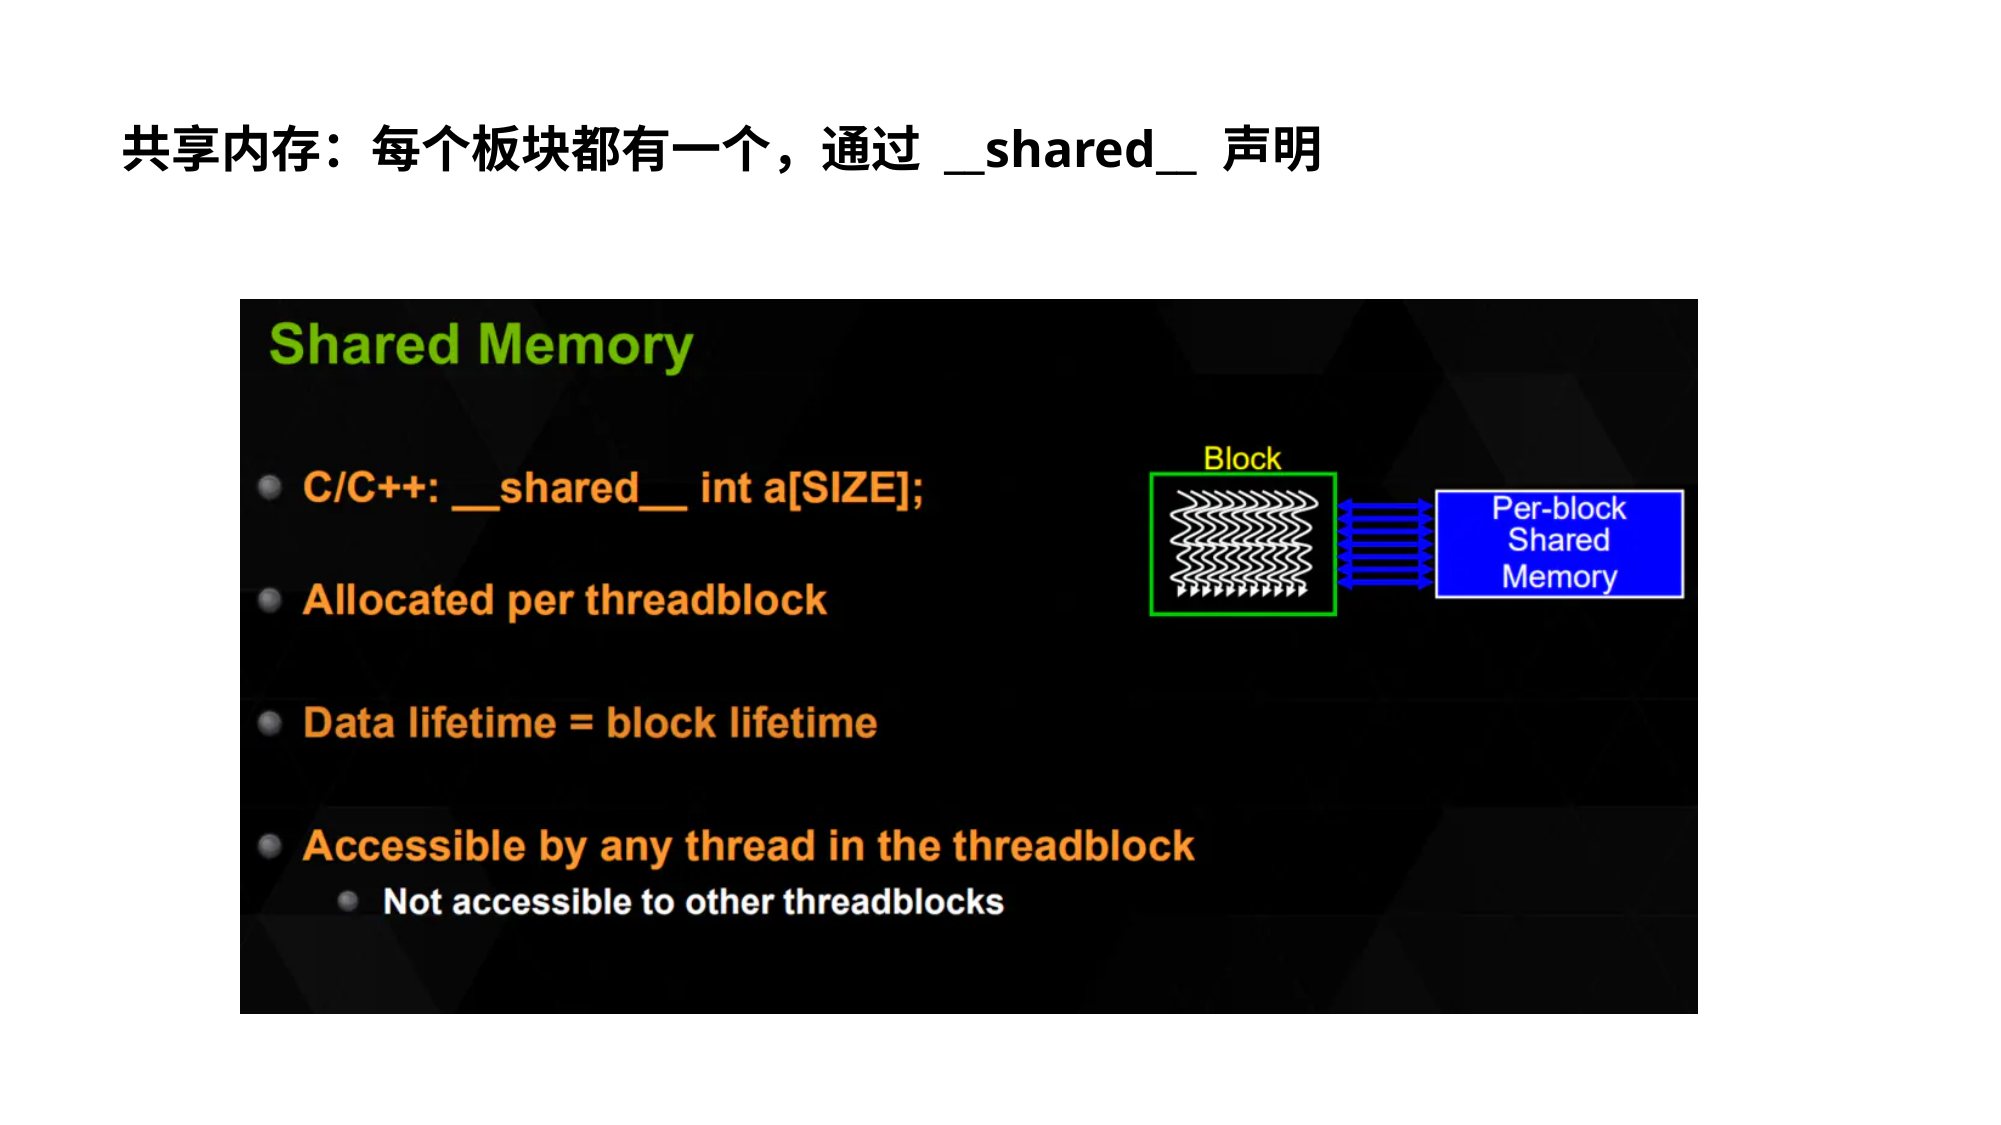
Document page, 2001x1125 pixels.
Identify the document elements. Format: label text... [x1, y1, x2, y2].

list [240, 299, 1697, 1014]
title 共享内存：每个板块都有一个，通过 __shared__ 声明 [106, 42, 1832, 260]
